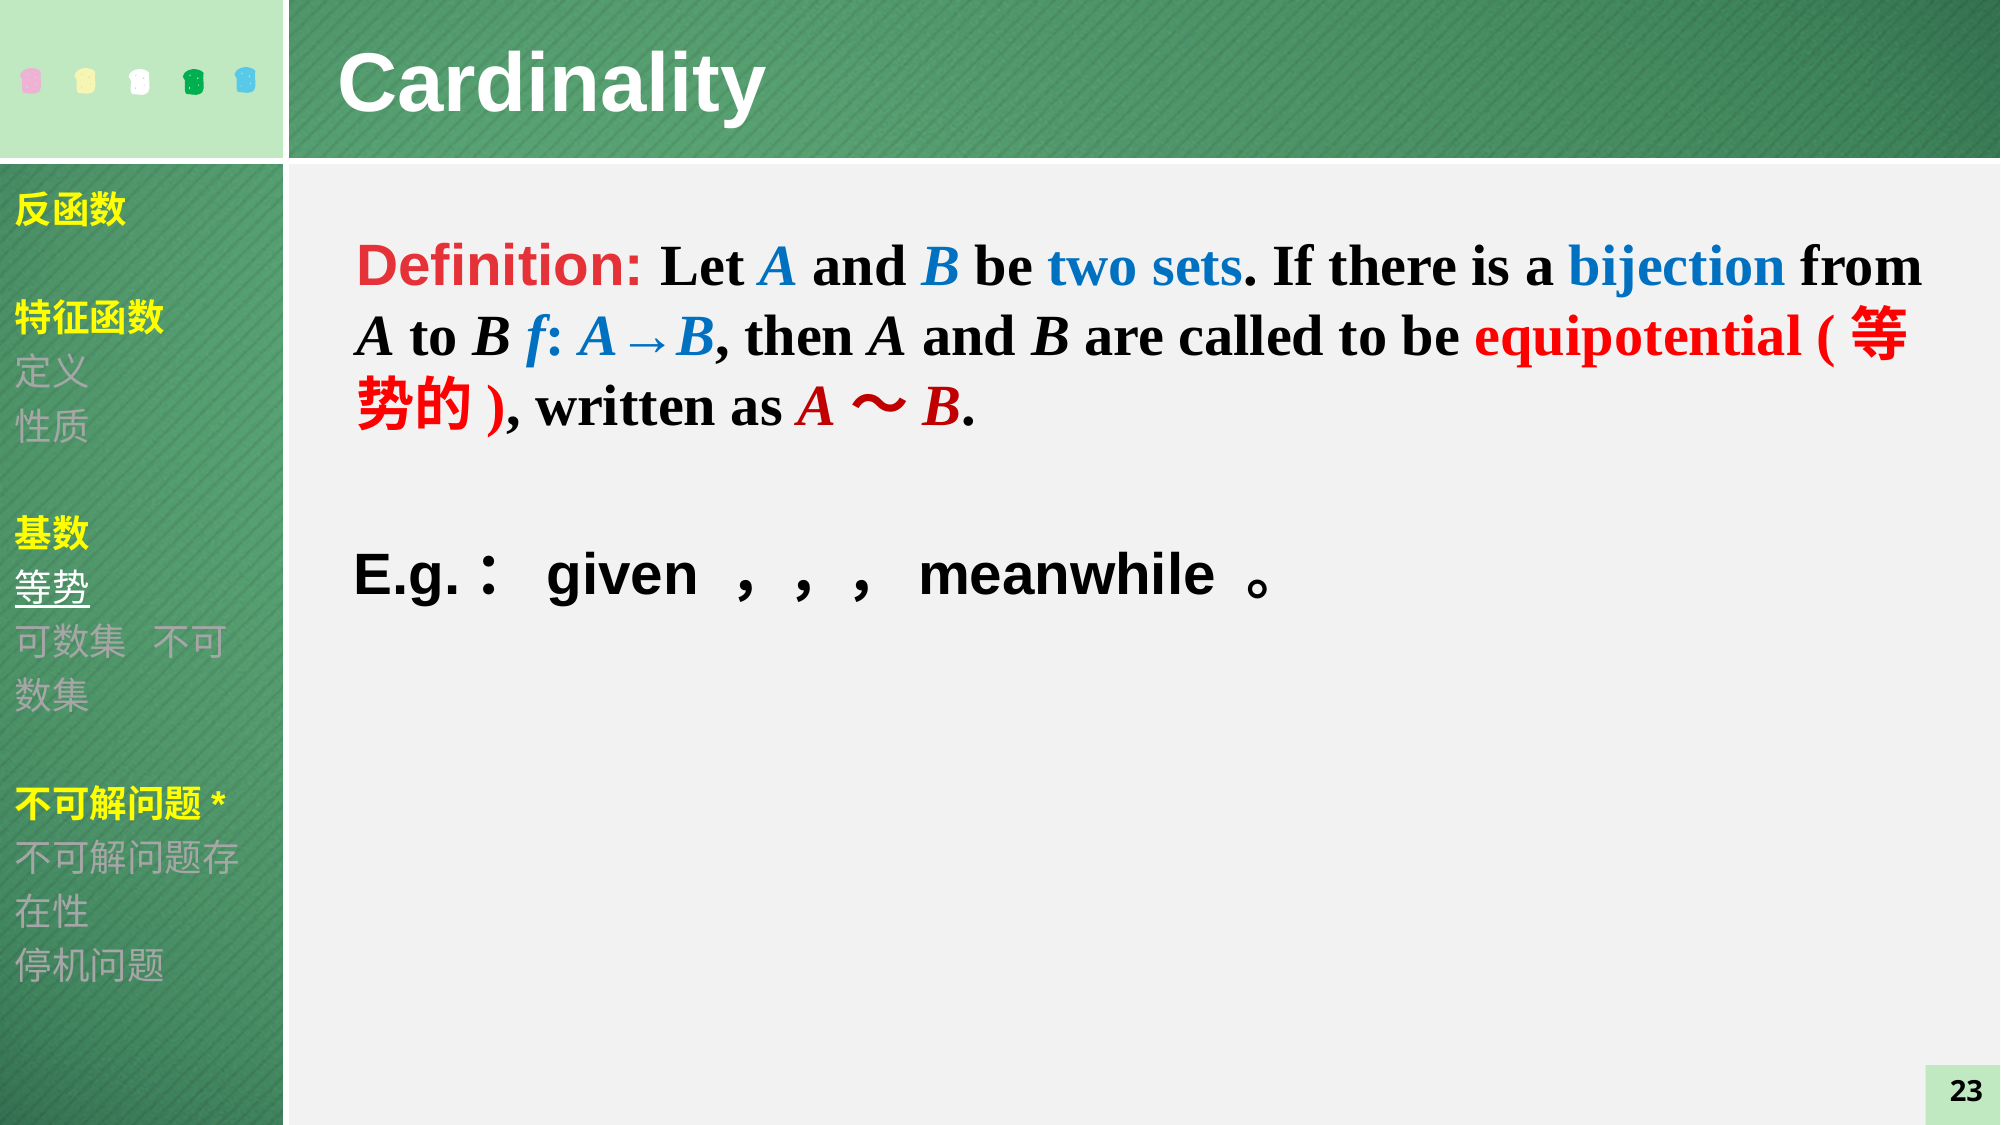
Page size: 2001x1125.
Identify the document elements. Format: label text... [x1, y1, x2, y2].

slide_number 23 [1925, 1065, 2000, 1125]
picture [289, 0, 2000, 158]
picture [0, 164, 283, 1125]
text_box 反函数 特征函数 定义 性质 基数 等势 可数集 不可数集 不可解问题* 不可解问题存在性 停机问题 [0, 170, 277, 1103]
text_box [19, 65, 258, 95]
text_box Cardinality [322, 20, 1948, 136]
text_box Definition: Let A and B be two sets. If there is a bijection from A to B f: A→B, then A and B are called to be equipotential (等势的), written as A～B. [341, 219, 1967, 445]
